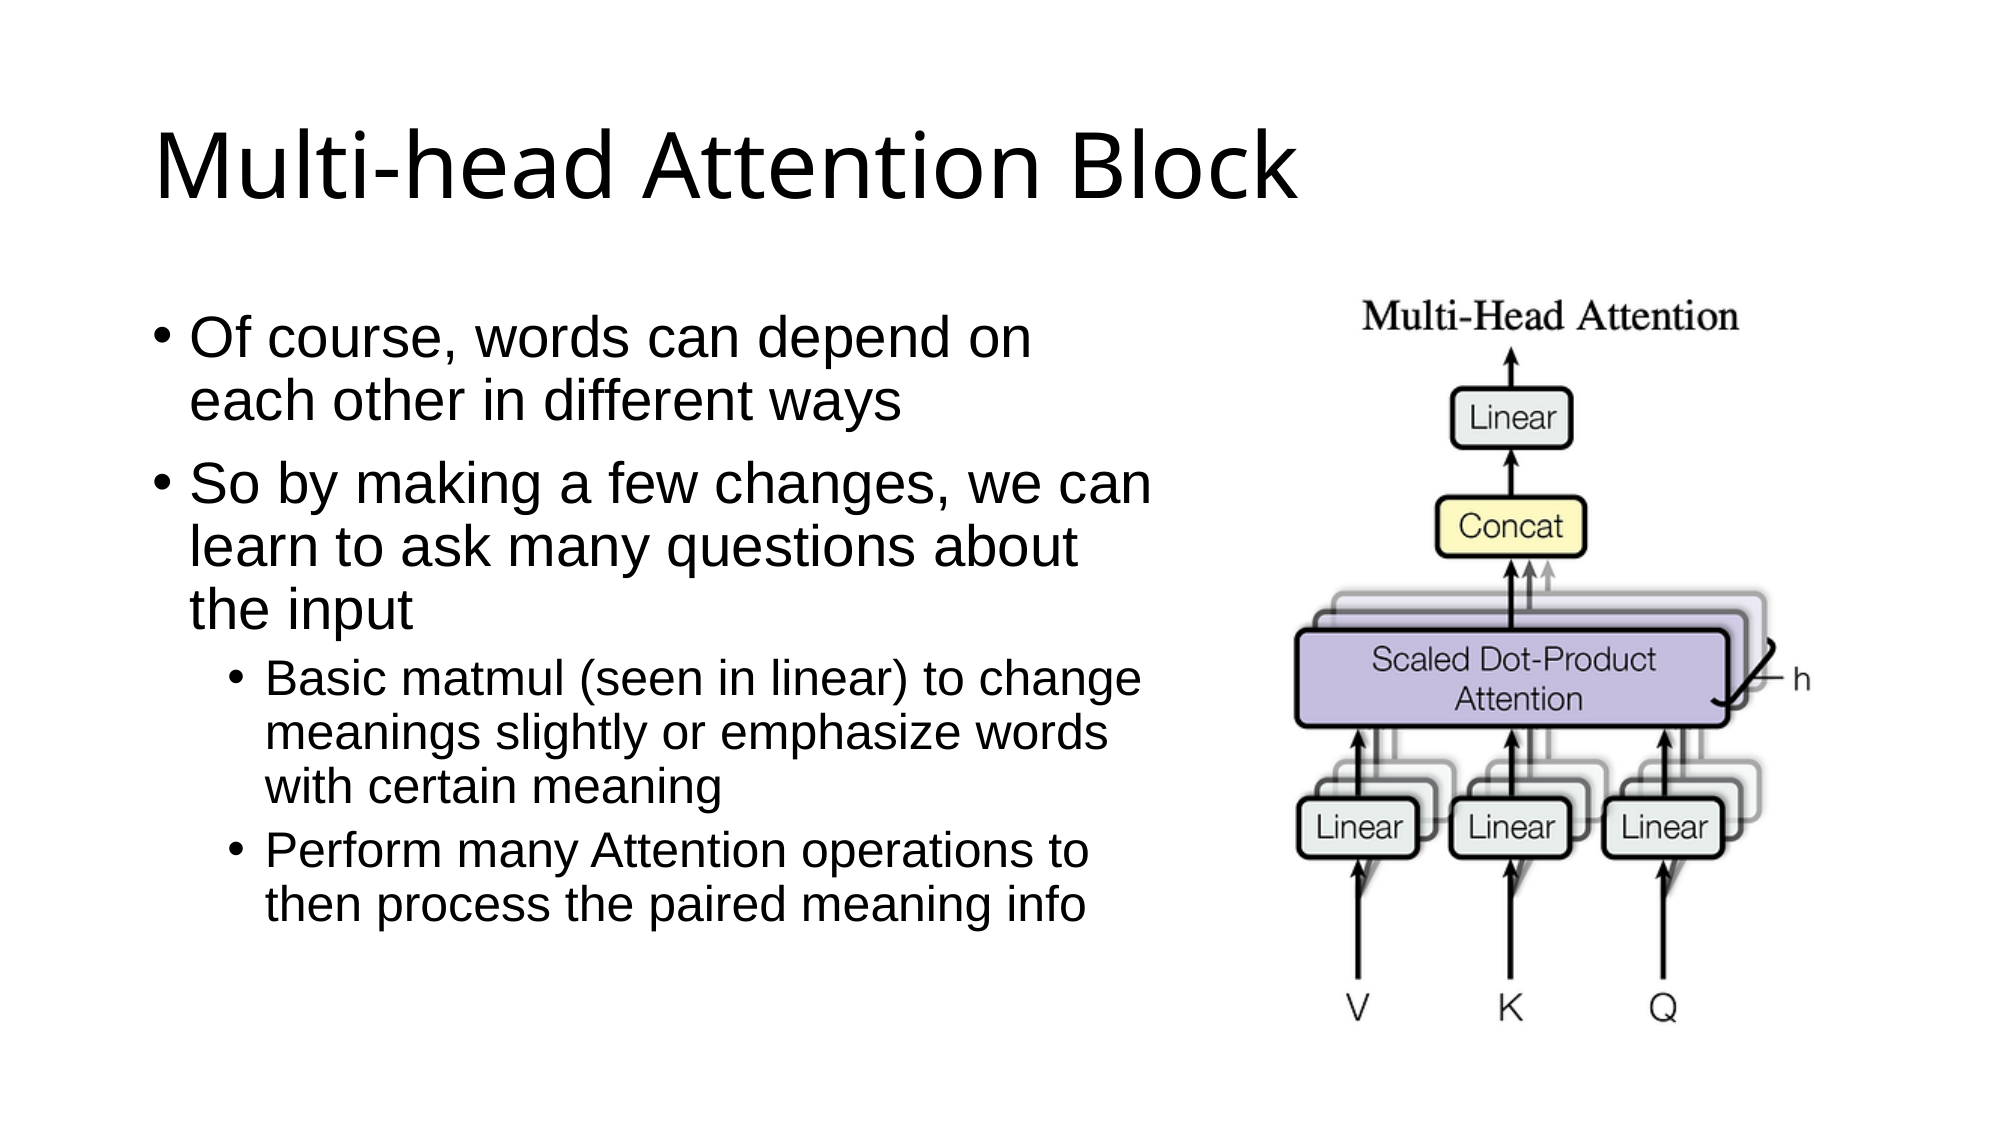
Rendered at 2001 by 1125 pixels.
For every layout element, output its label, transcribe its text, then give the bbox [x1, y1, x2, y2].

title Multi-head Attention Block [137, 59, 1863, 278]
list Of course, words can depend on each other in different ways So by making a few changes, we can learn to ask many questions about the input Basic matmul (seen in linear) to change meanings slightly or emphasize words with certain meaning Perform many Attention operations to then process the paired meaning info [137, 299, 1158, 1014]
picture [1163, 222, 1901, 1090]
